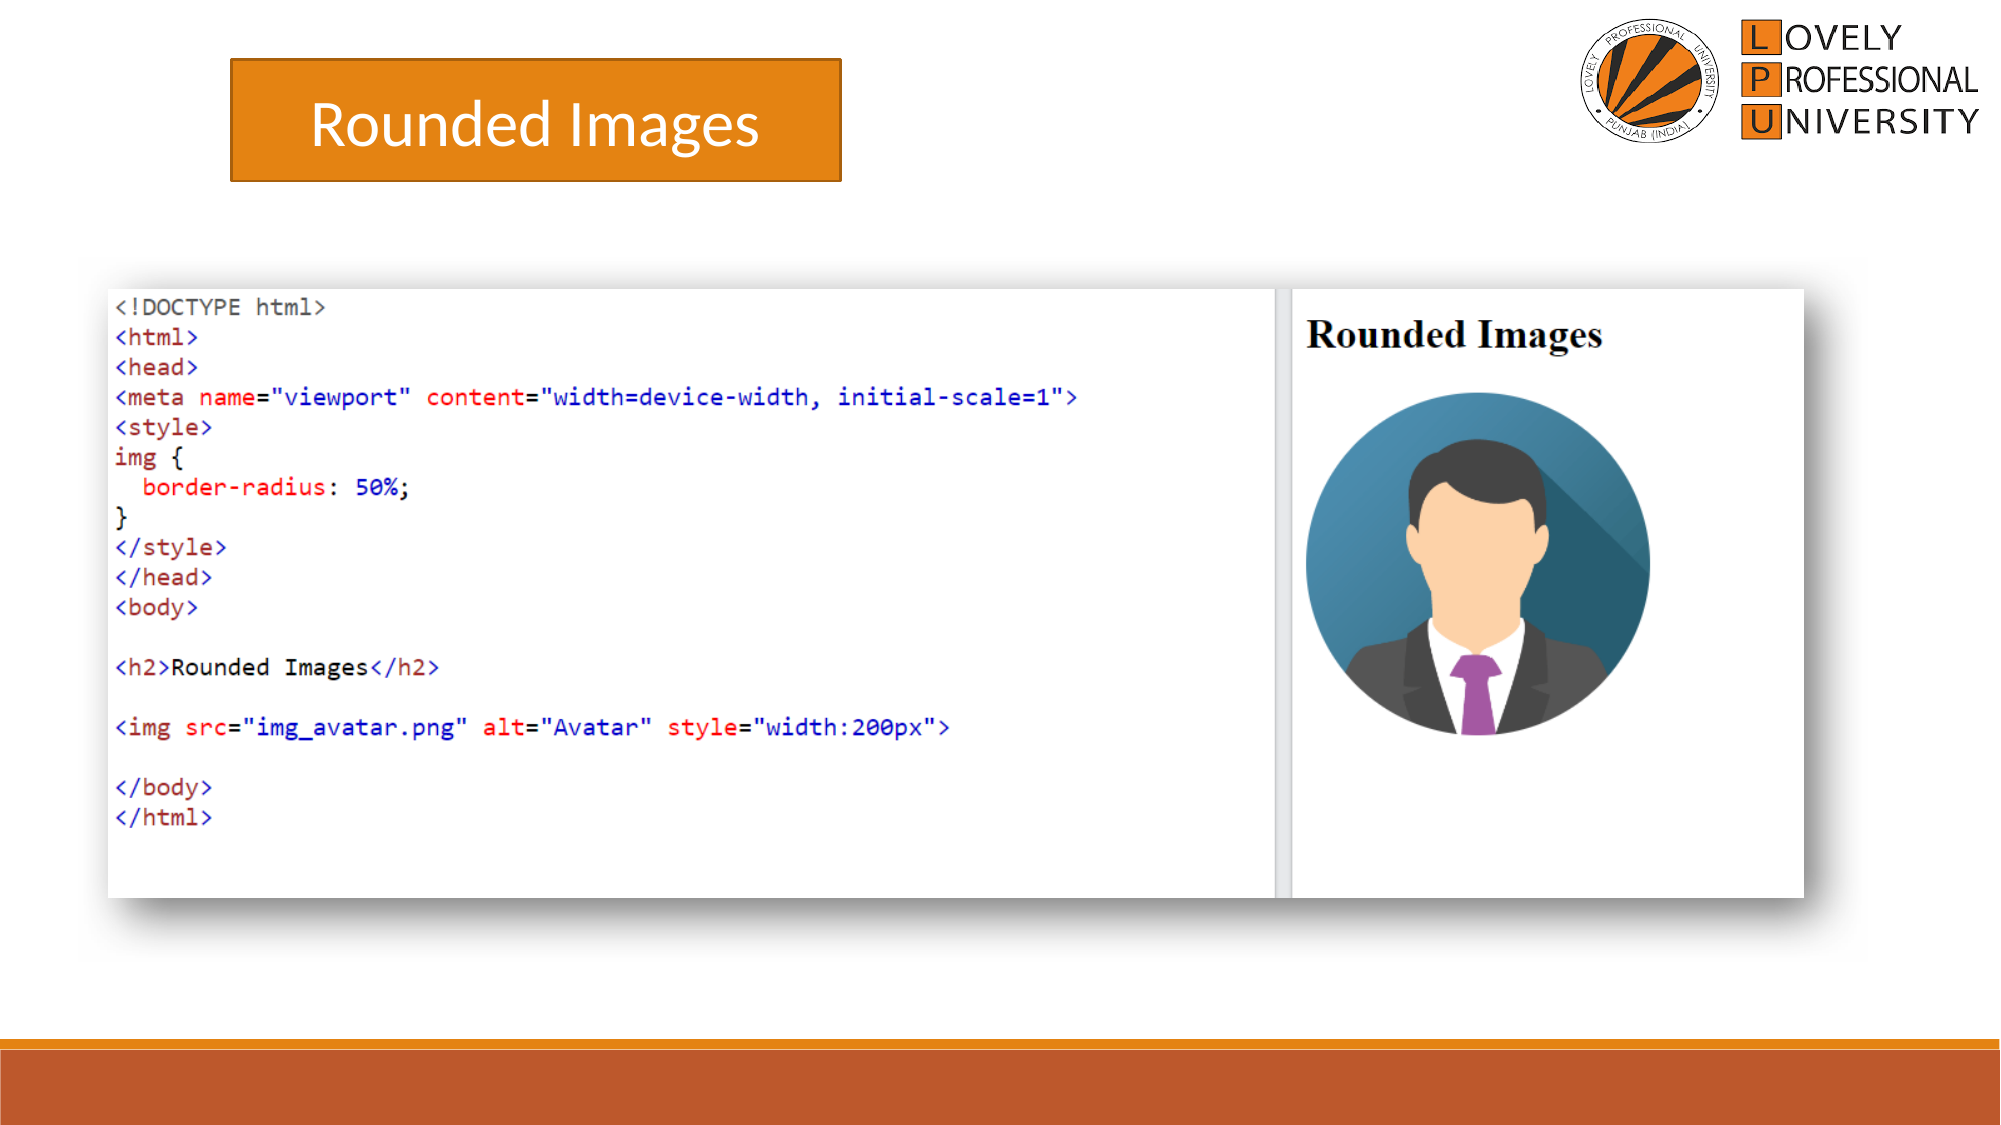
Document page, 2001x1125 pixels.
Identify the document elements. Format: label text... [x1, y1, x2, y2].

picture [1579, 18, 1981, 143]
text_box Rounded Images [230, 58, 842, 182]
picture [107, 288, 1805, 899]
